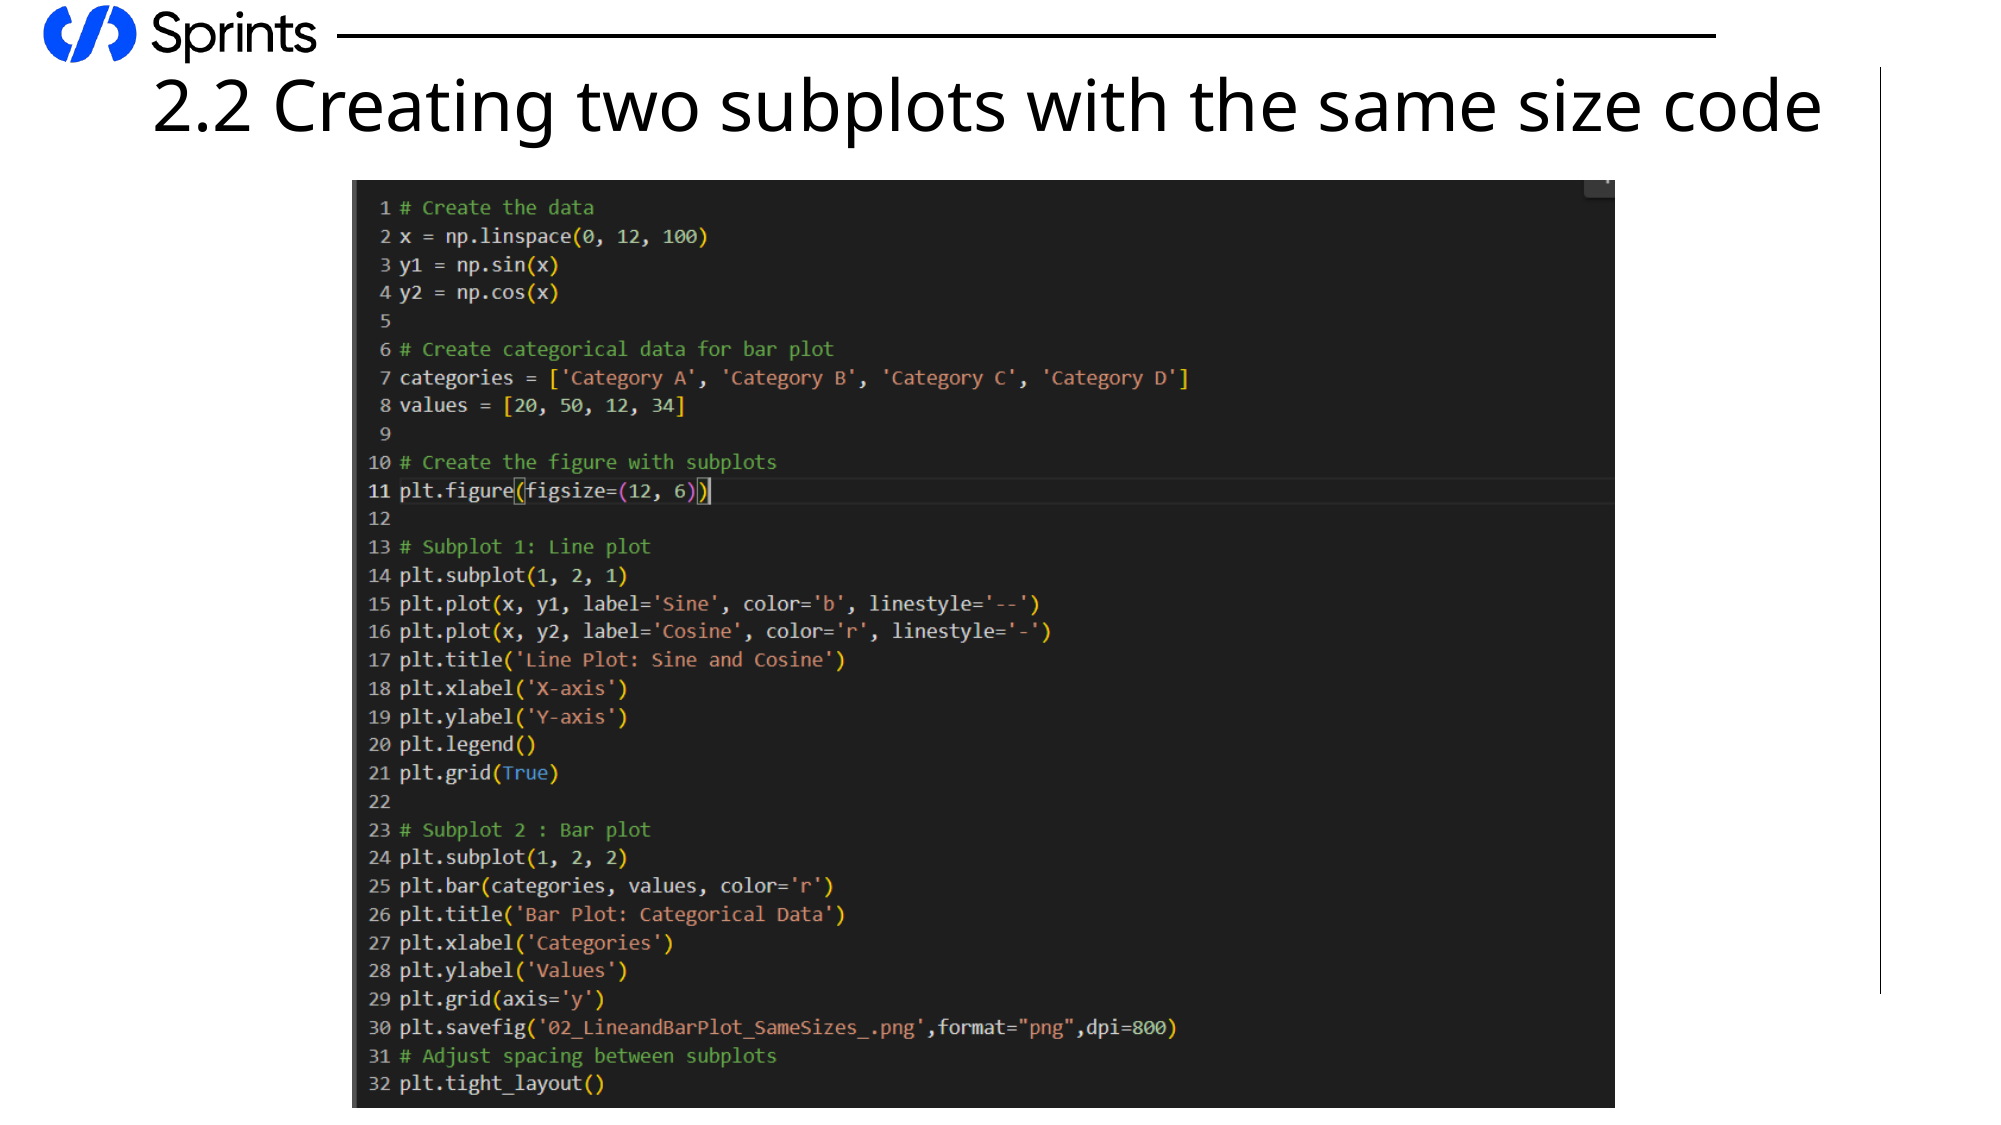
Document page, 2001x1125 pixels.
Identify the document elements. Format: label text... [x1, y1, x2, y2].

title 2.2 Creating two subplots with the same size code [137, 59, 1863, 157]
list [352, 180, 1615, 1108]
picture [40, 2, 320, 67]
